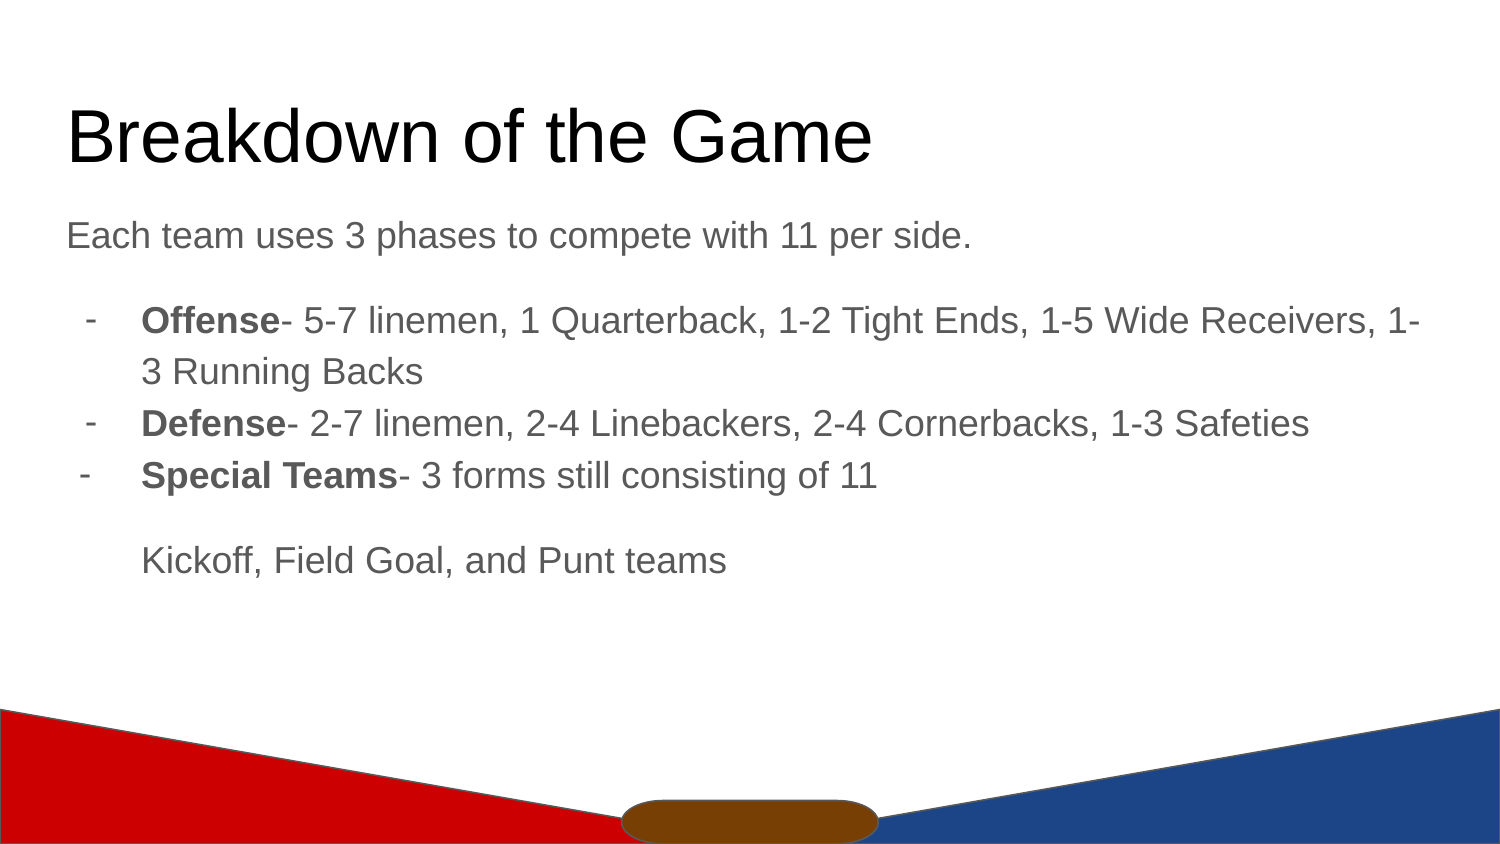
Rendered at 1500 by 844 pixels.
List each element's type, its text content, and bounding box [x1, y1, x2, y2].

text_box [621, 800, 879, 844]
list Each team uses 3 phases to compete with 11 per side. Offense- 5-7 linemen, 1 Quarterback, 1-2 Tight Ends, 1-5 Wide Receivers, 1-3 Running Backs Defense- 2-7 linemen, 2-4 Linebackers, 2-4 Cornerbacks, 1-3 Safeties Special Teams- 3 forms still consisting of 11 Kickoff, Field Goal, and Punt teams [51, 189, 1449, 750]
title Breakdown of the Game [51, 72, 1449, 167]
text_box [0, 709, 651, 844]
text_box [848, 709, 1500, 844]
